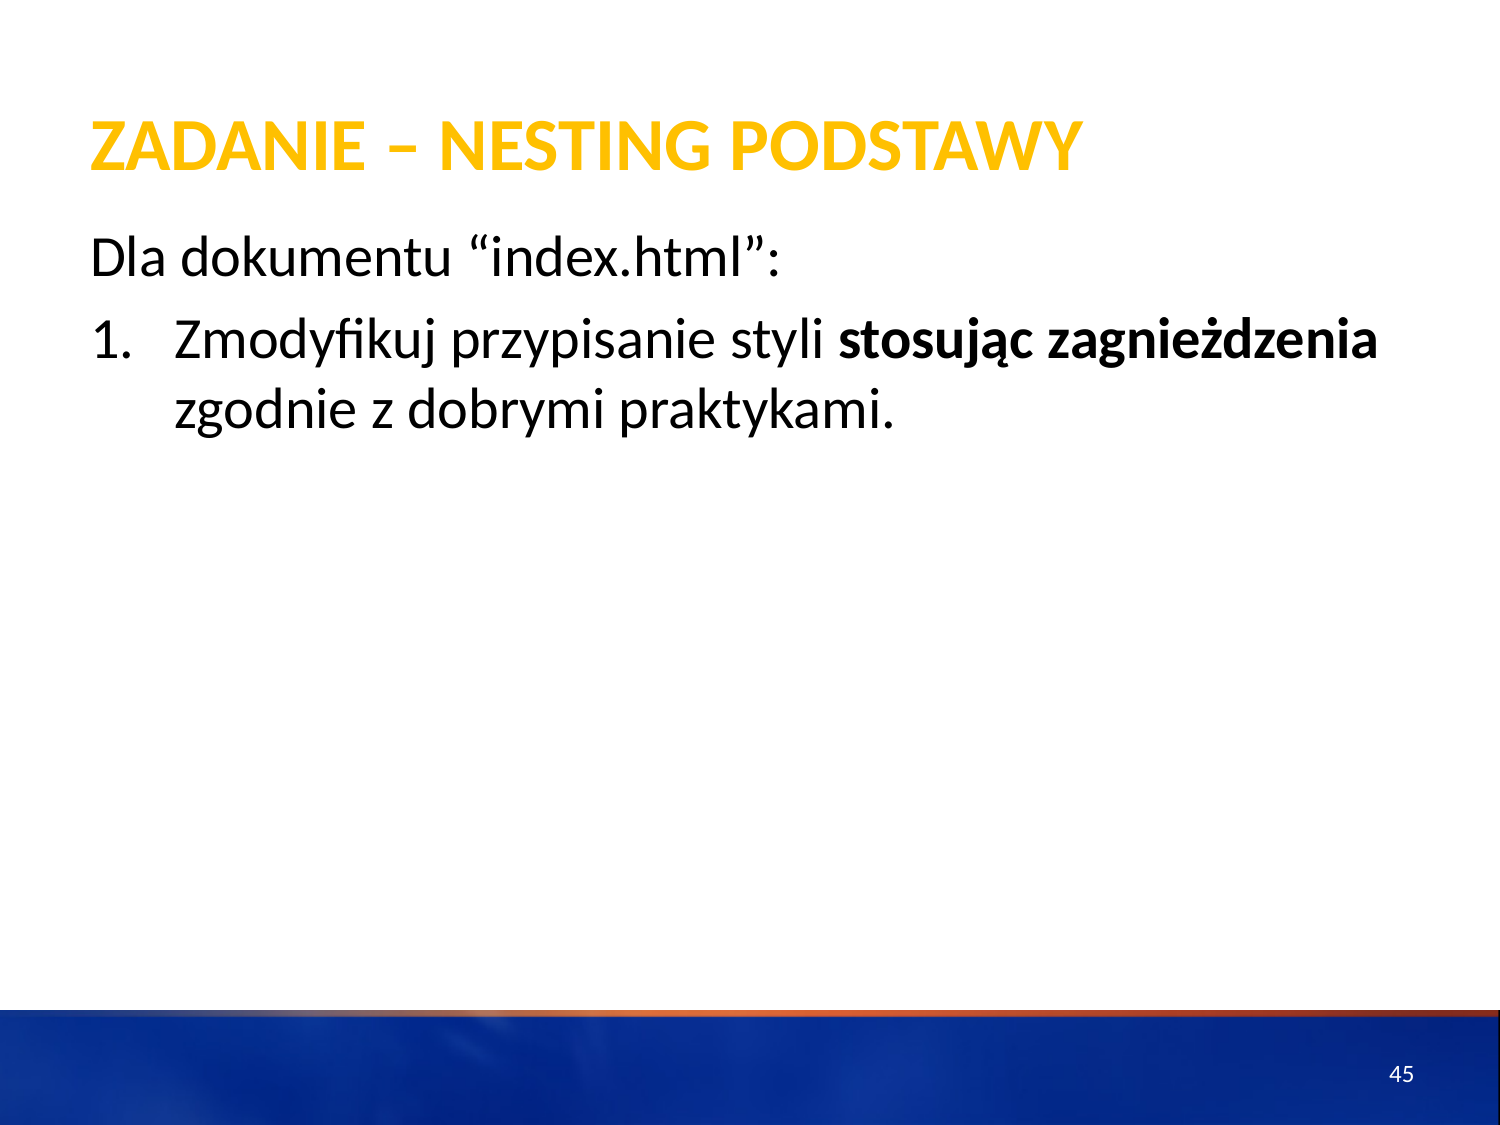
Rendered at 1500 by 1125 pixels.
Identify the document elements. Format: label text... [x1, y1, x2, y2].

title ZADANIE – Nesting Podstawy [75, 93, 1425, 188]
slide_number 45 [1215, 1042, 1430, 1103]
picture [0, 1010, 1500, 1125]
list Dla dokumentu “index.html”: Zmodyfikuj przypisanie styli stosując zagnieżdzenia zgodnie z dobrymi praktykami. [75, 210, 1425, 1005]
